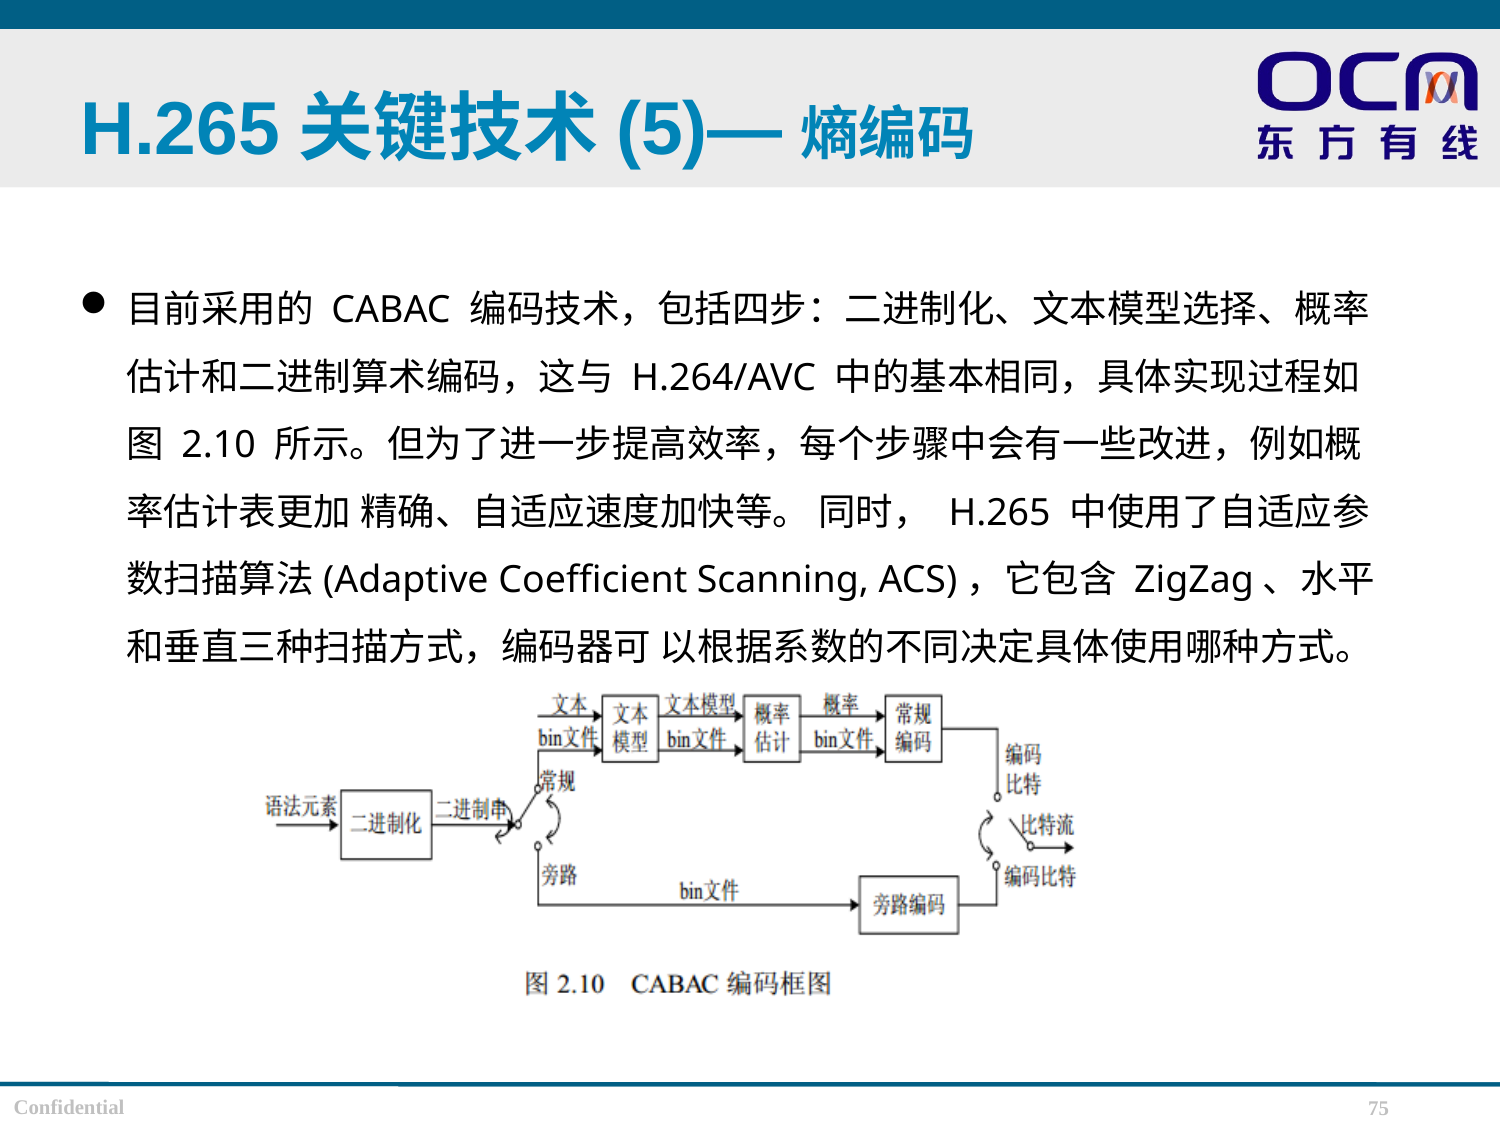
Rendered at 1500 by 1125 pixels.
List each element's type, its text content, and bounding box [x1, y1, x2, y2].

picture [253, 687, 1169, 1019]
text_box 目前采用的 CABAC 编码技术，包括四步：二进制化、文本模型选择、概率 估计和二进制算术编码，这与 H.264/AVC 中的基本相同，具体实现过程如图 2.10 所示。但为了进一步提高效率，每个步骤中会有一些改进，例如概率估计表更加 精确、自适应速度加快等。 同时， H.265 中使用了自适应参数扫描算法(Adaptive Coefficient Scanning, ACS)，它包含 ZigZag、水平和垂直三种扫描方式，编码器可 以根据系数的不同决定具体使用哪种方式。 [64, 255, 1400, 676]
title H.265关键技术(5)—熵编码 [64, 30, 1416, 219]
slide_number 75 [1074, 1024, 1426, 1103]
picture [1416, 30, 1500, 188]
